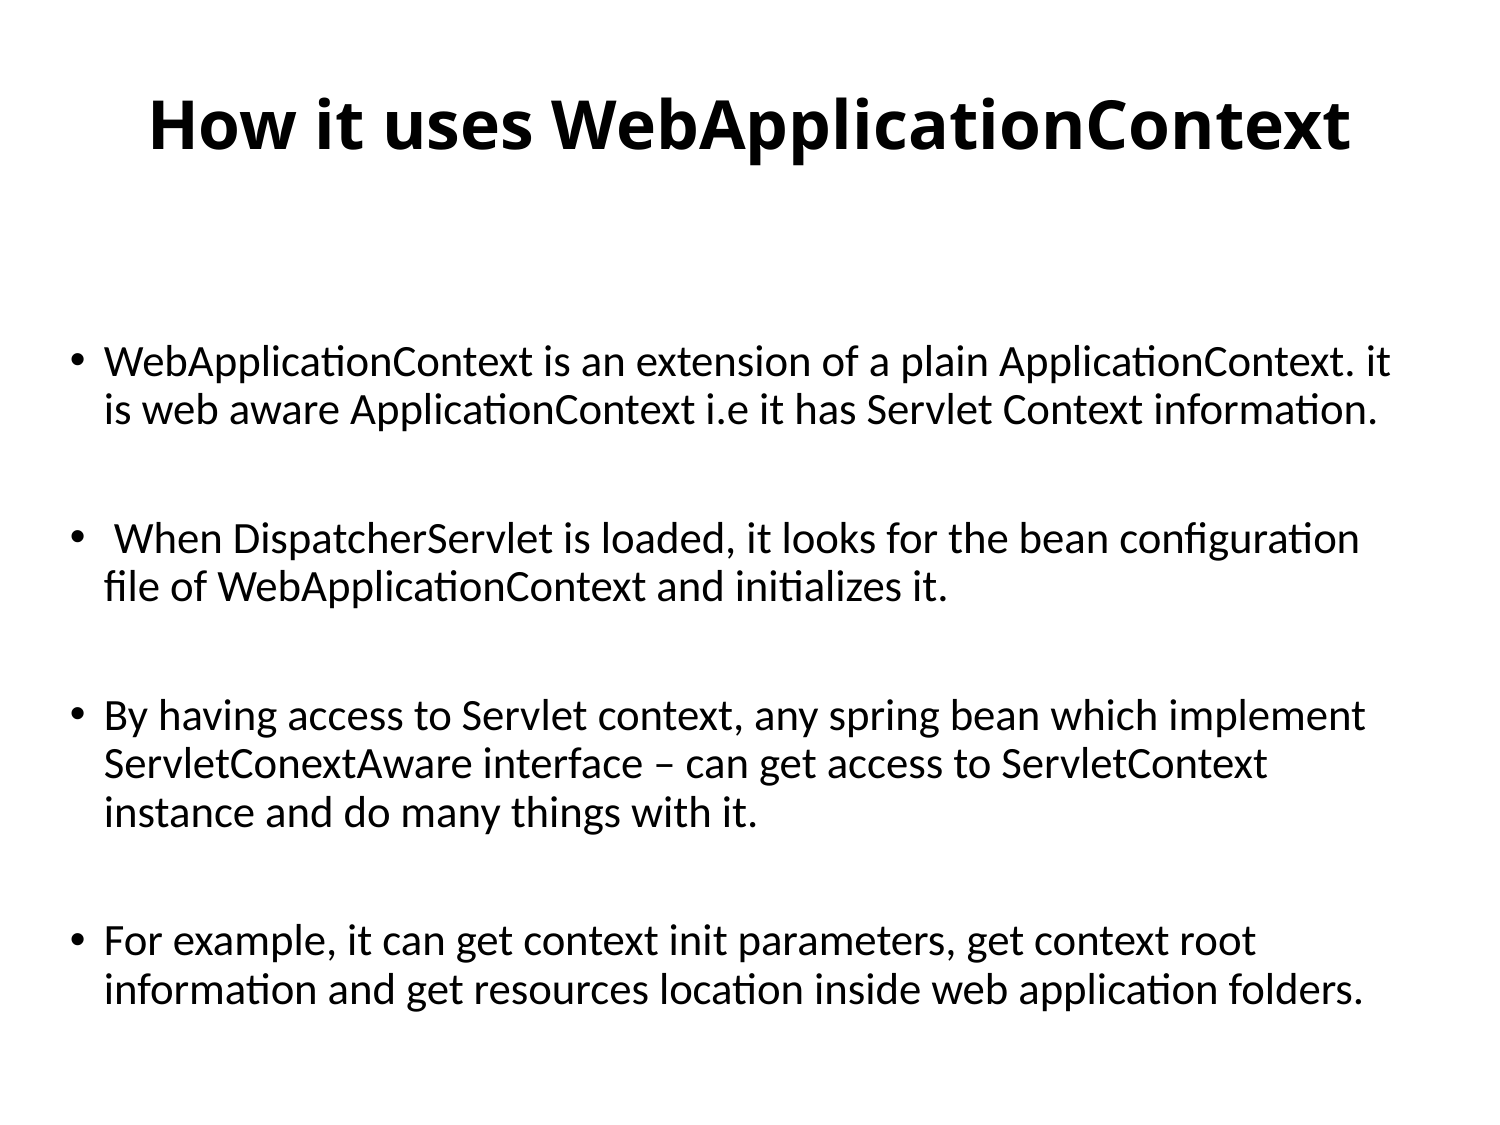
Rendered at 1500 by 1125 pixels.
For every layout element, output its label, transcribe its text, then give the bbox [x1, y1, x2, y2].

title How it uses WebApplicationContext [103, 59, 1397, 260]
list WebApplicationContext is an extension of a plain ApplicationContext. it is web aware ApplicationContext i.e it has Servlet Context information. When DispatcherServlet is loaded, it looks for the bean configuration file of WebApplicationContext and initializes it. By having access to Servlet context, any spring bean which implement ServletConextAware interface – can get access to ServletContext instance and do many things with it. For example, it can get context init parameters, get context root information and get resources location inside web application folders. [55, 260, 1428, 1066]
